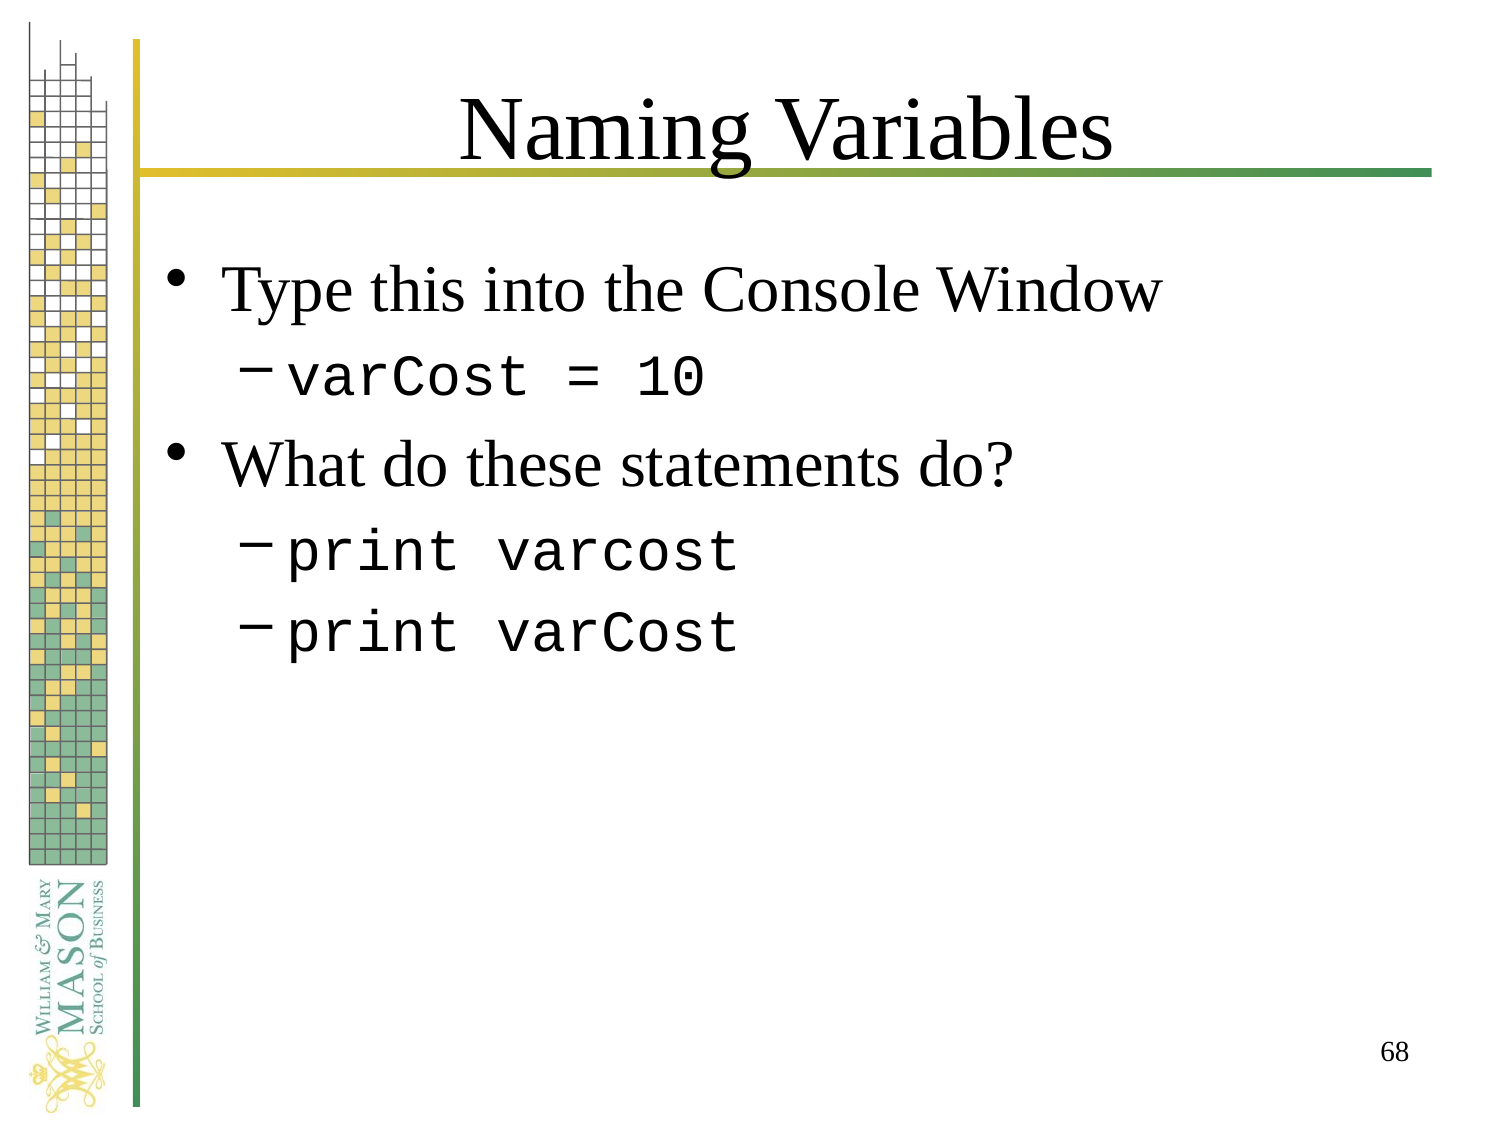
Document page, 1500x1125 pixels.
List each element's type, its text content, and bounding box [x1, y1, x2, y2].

slide_number 68 [1048, 1024, 1426, 1103]
title Naming Variables [150, 45, 1425, 200]
list Type this into the Console Window varCost = 10 What do these statements do? print varcost print varCost [150, 237, 1425, 1005]
slide_number 65 [29, 879, 107, 1113]
